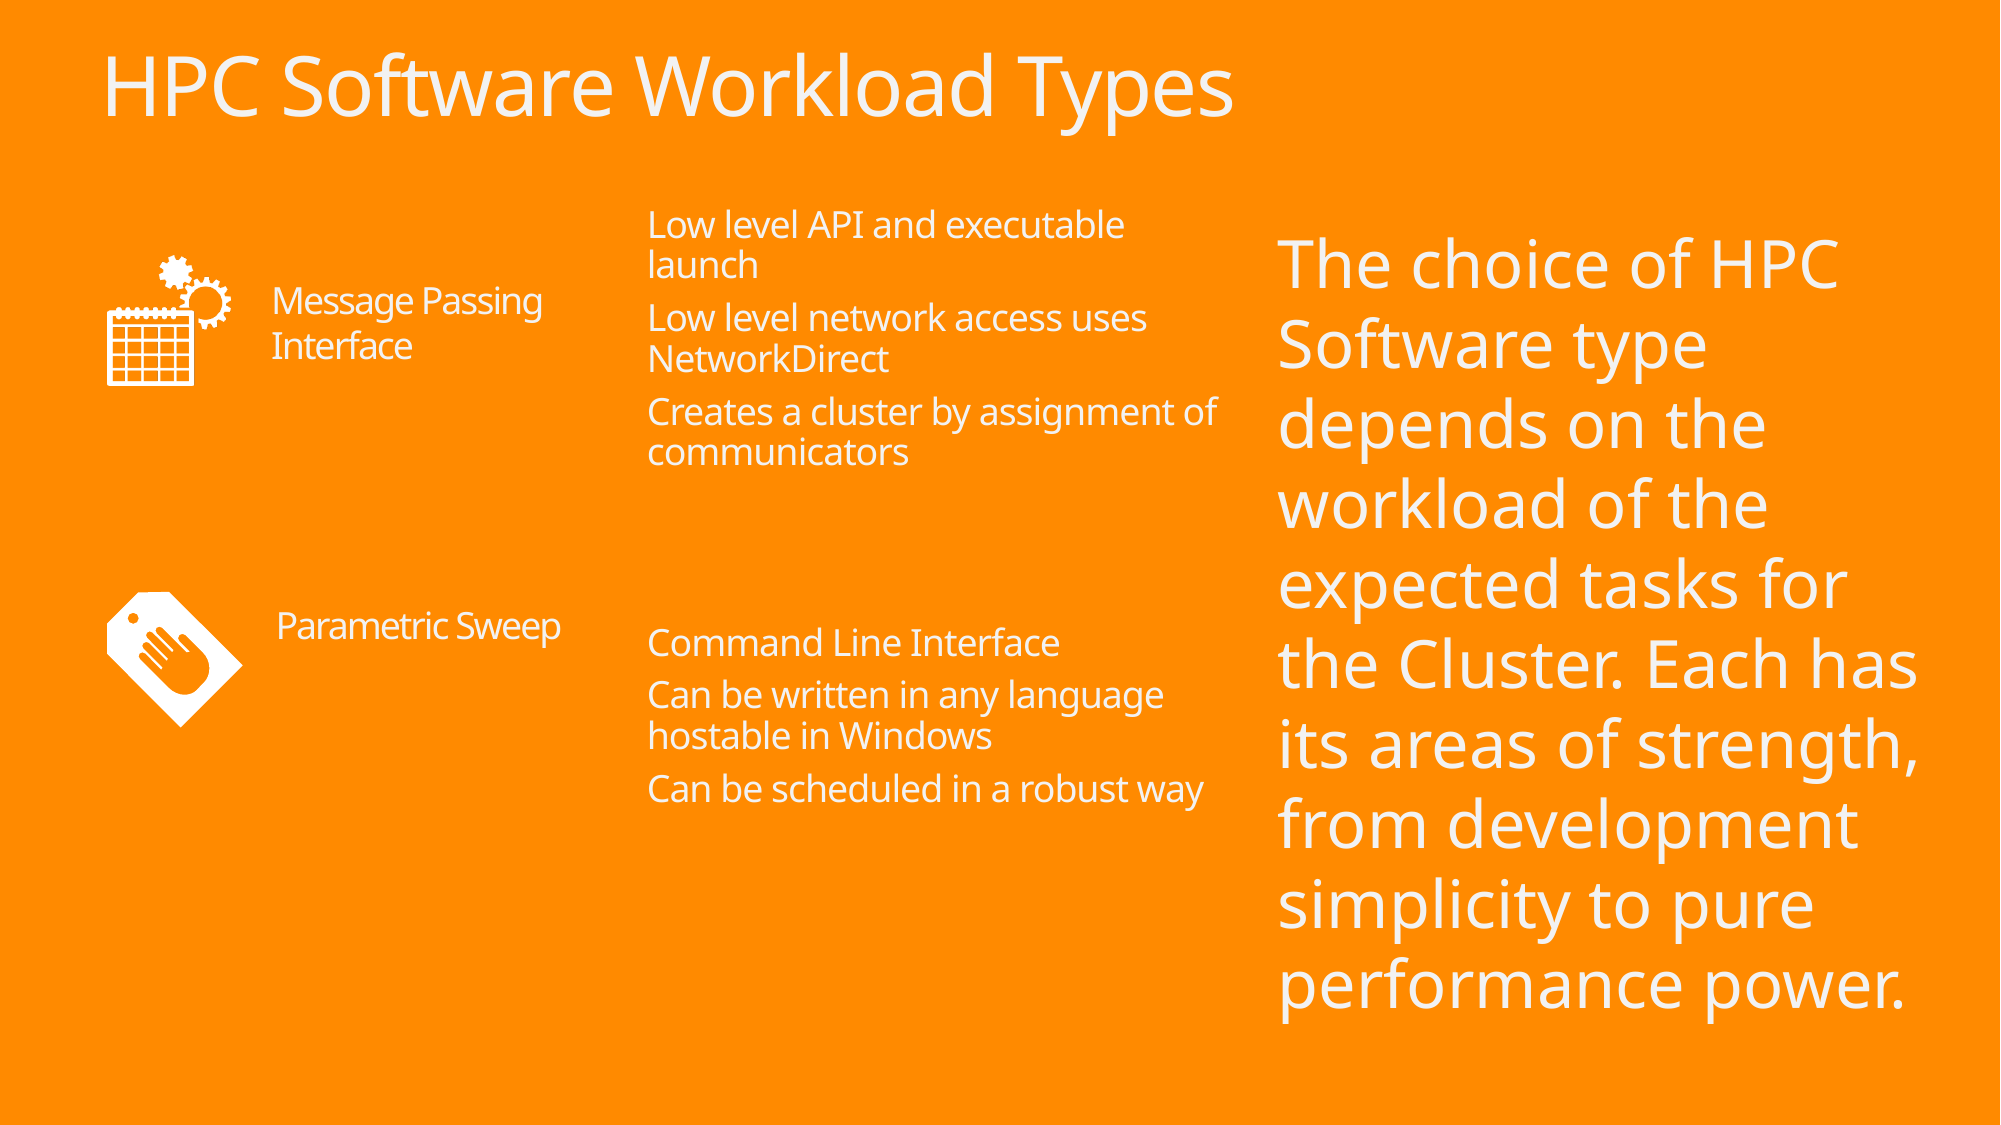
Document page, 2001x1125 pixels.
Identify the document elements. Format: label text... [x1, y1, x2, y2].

text_box Command Line Interface Can be written in any language hostable in Windows Can be scheduled in a robust way [626, 591, 1238, 843]
text_box HPC Software Workload Types [85, 37, 1915, 129]
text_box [106, 255, 601, 386]
text_box The choice of HPC Software type depends on the workload of the expected tasks for the Cluster. Each has its areas of strength, from development simplicity to pure performance power. [1262, 214, 1954, 1029]
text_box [106, 591, 649, 728]
text_box Low level API and executable launch Low level network access uses NetworkDirect Creates a cluster by assignment of communicators [626, 214, 1238, 465]
